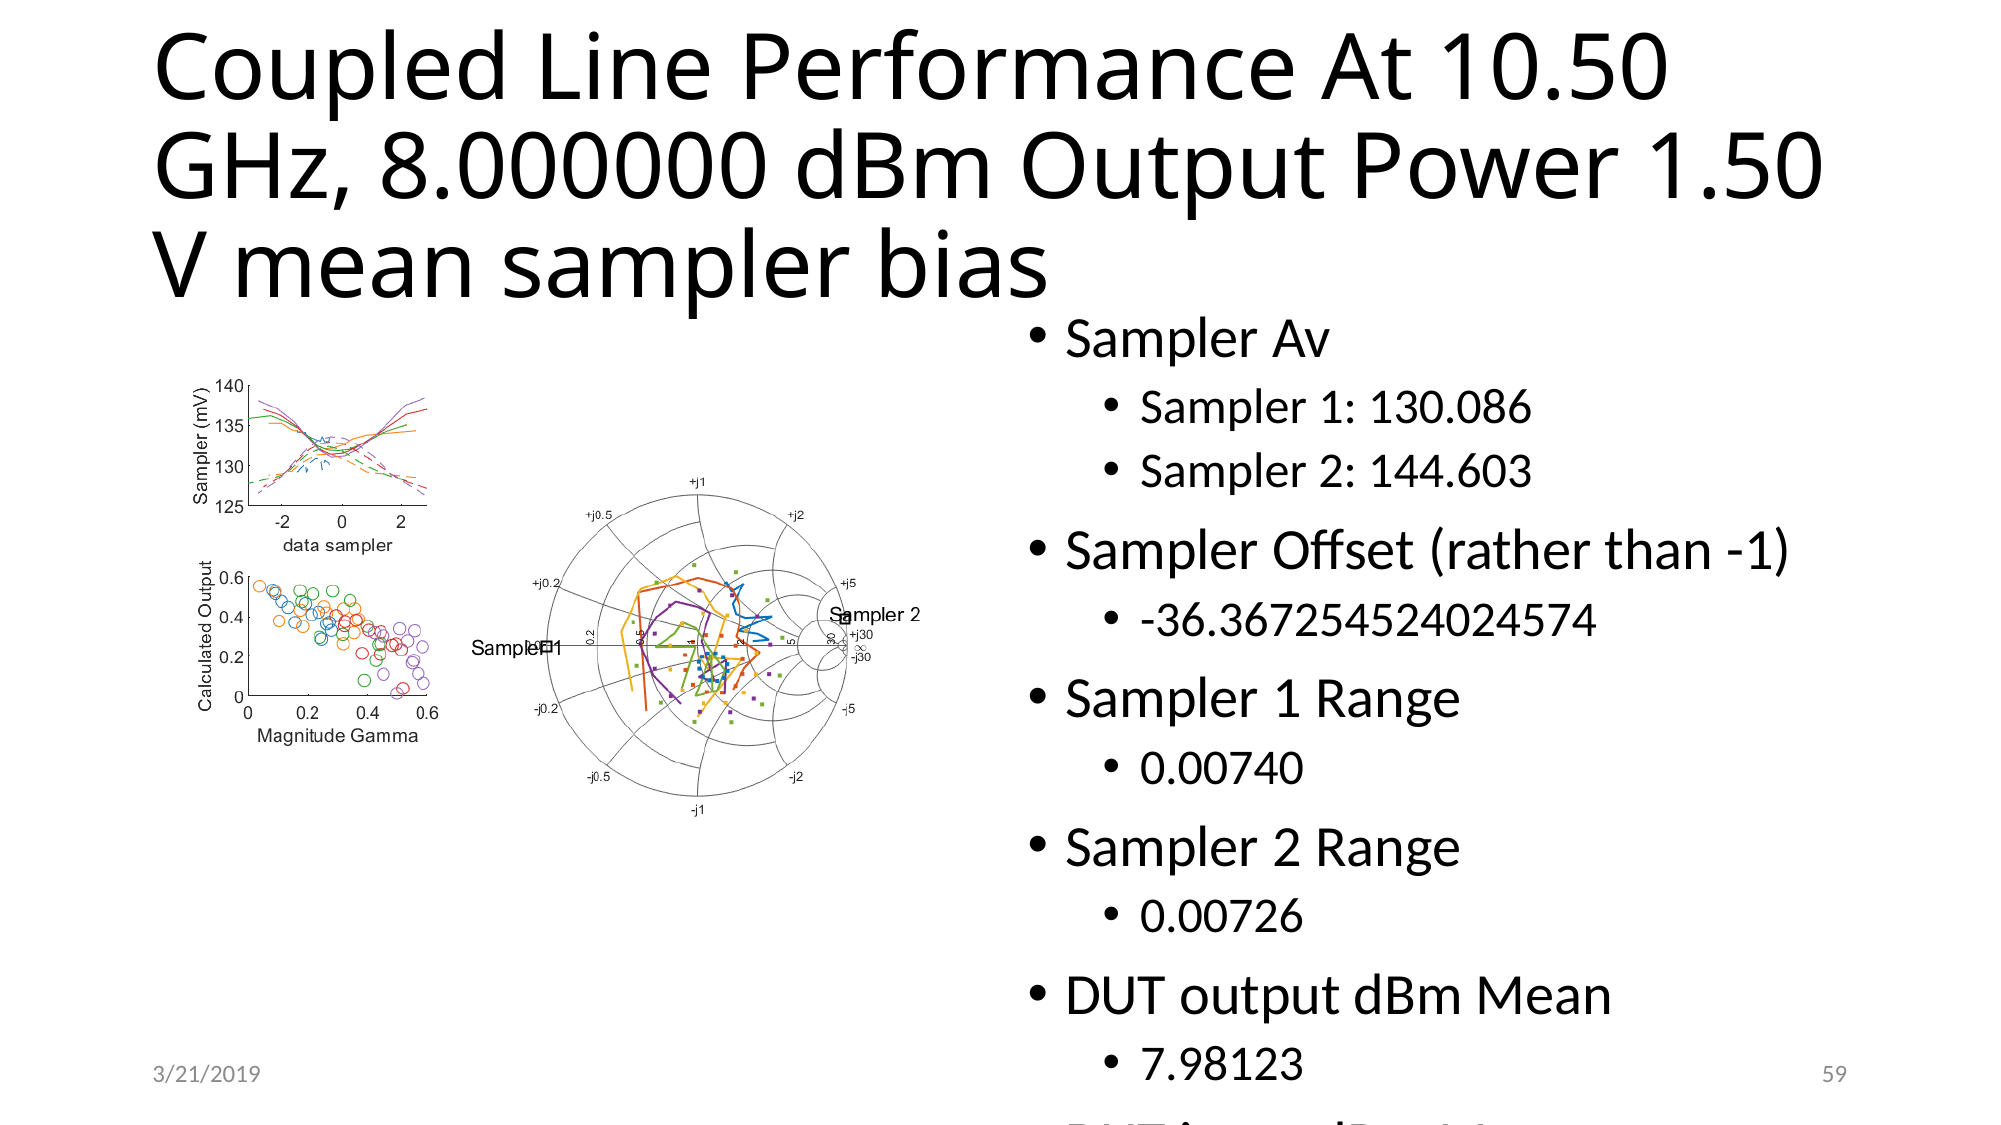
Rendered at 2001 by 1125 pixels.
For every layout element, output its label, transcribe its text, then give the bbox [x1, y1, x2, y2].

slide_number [137, 1042, 588, 1103]
slide_number ‹#› [1412, 1042, 1863, 1103]
footer [662, 1042, 1338, 1103]
title Coupled Line Performance At 10.50 GHz, 8.000000 dBm Output Power 1.50 V mean sampler bias [137, 59, 1863, 278]
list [137, 337, 988, 975]
list Sampler Av Sampler 1: 130.086 Sampler 2: 144.603 Sampler Offset (rather than -1) -36.367254524024574 Sampler 1 Range 0.00740 Sampler 2 Range 0.00726 DUT output dBm Mean 7.98123 DUT input dBm Mean 8.35573 RMS Error 0.48573 [1012, 299, 1863, 1014]
